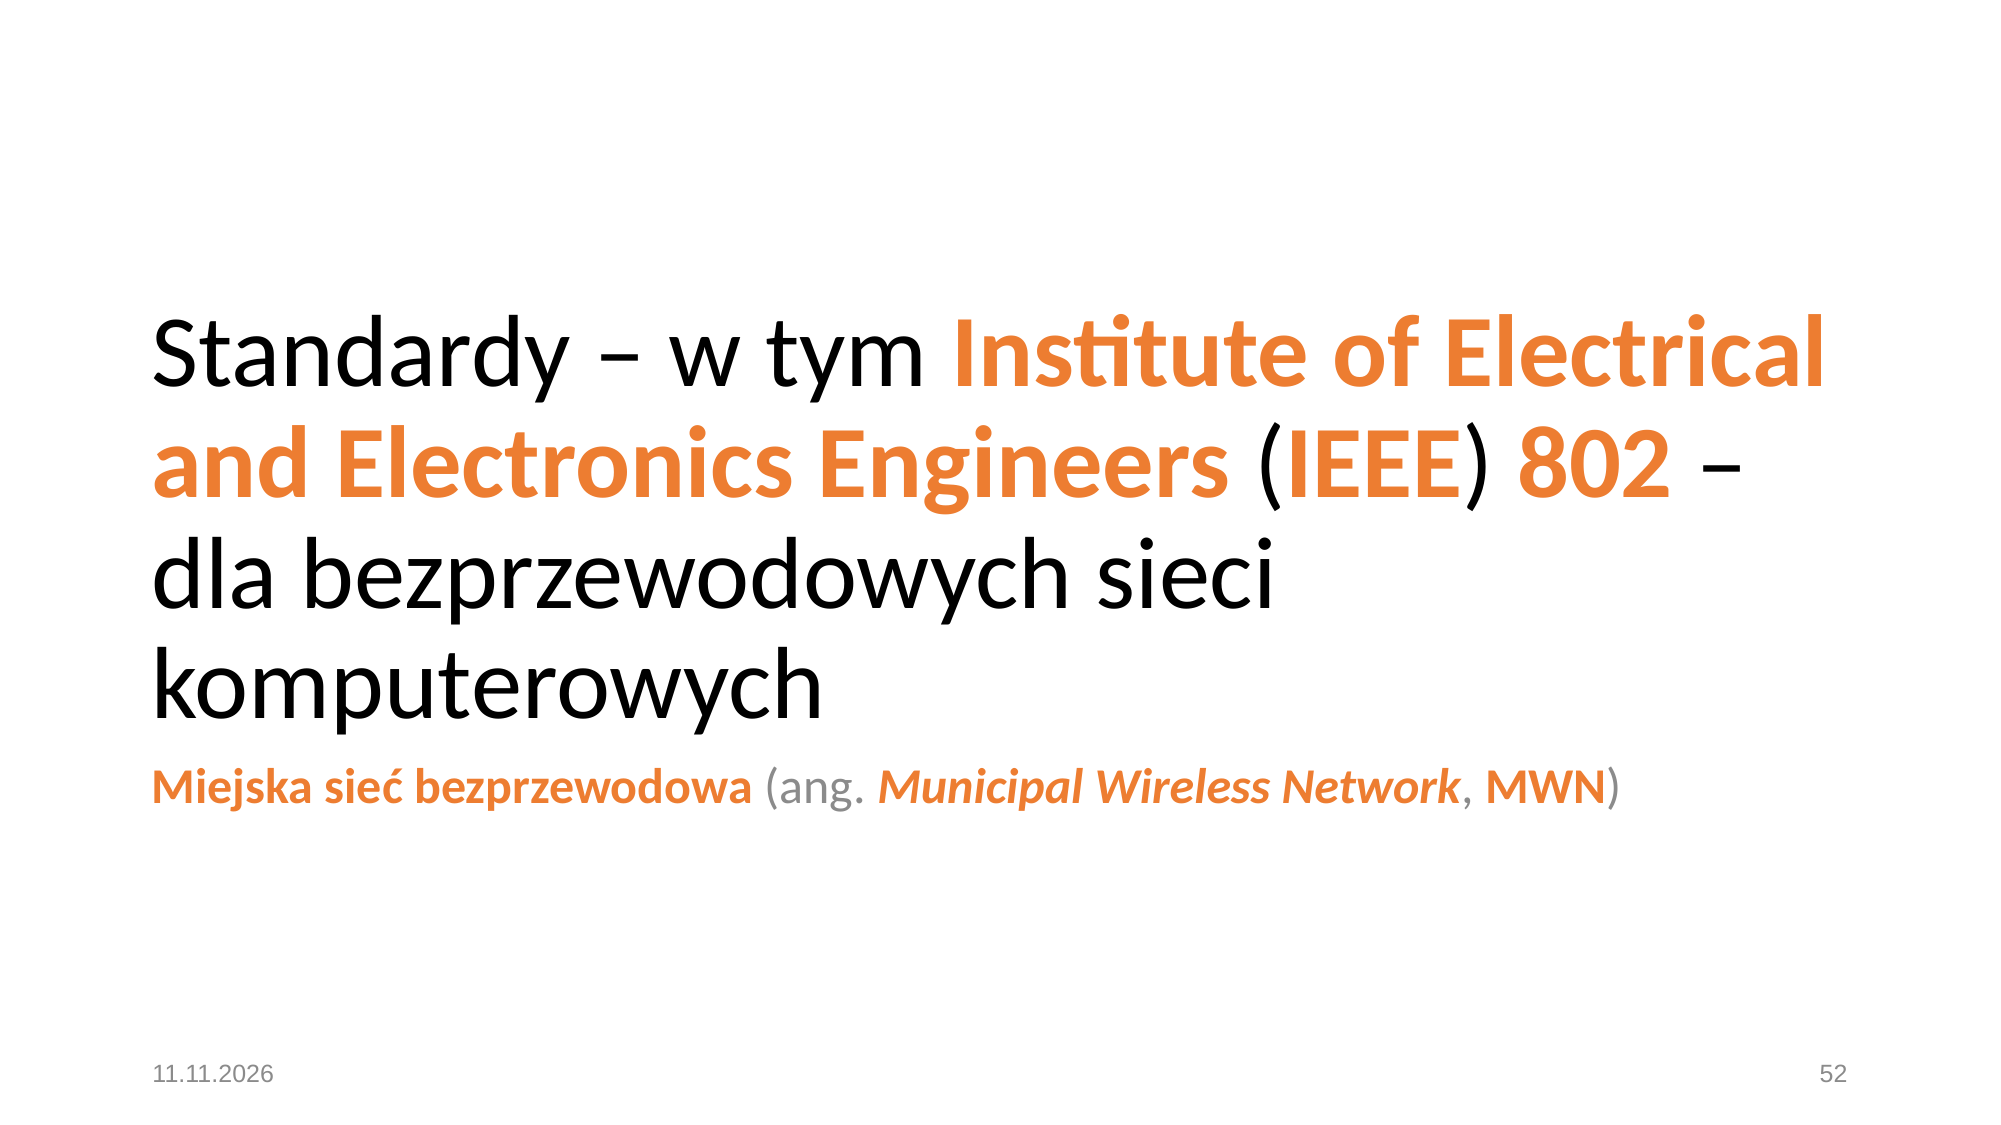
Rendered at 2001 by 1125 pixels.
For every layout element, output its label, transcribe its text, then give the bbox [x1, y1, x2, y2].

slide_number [137, 1042, 588, 1103]
title Standardy – w tym Institute of Electrical and Electronics Engineers (IEEE) 802 – dla bezprzewodowych sieci komputerowych [136, 280, 1862, 749]
list Miejska sieć bezprzewodowa (ang. Municipal Wireless Network, MWN) [136, 752, 1862, 999]
slide_number 52 [1412, 1042, 1863, 1103]
